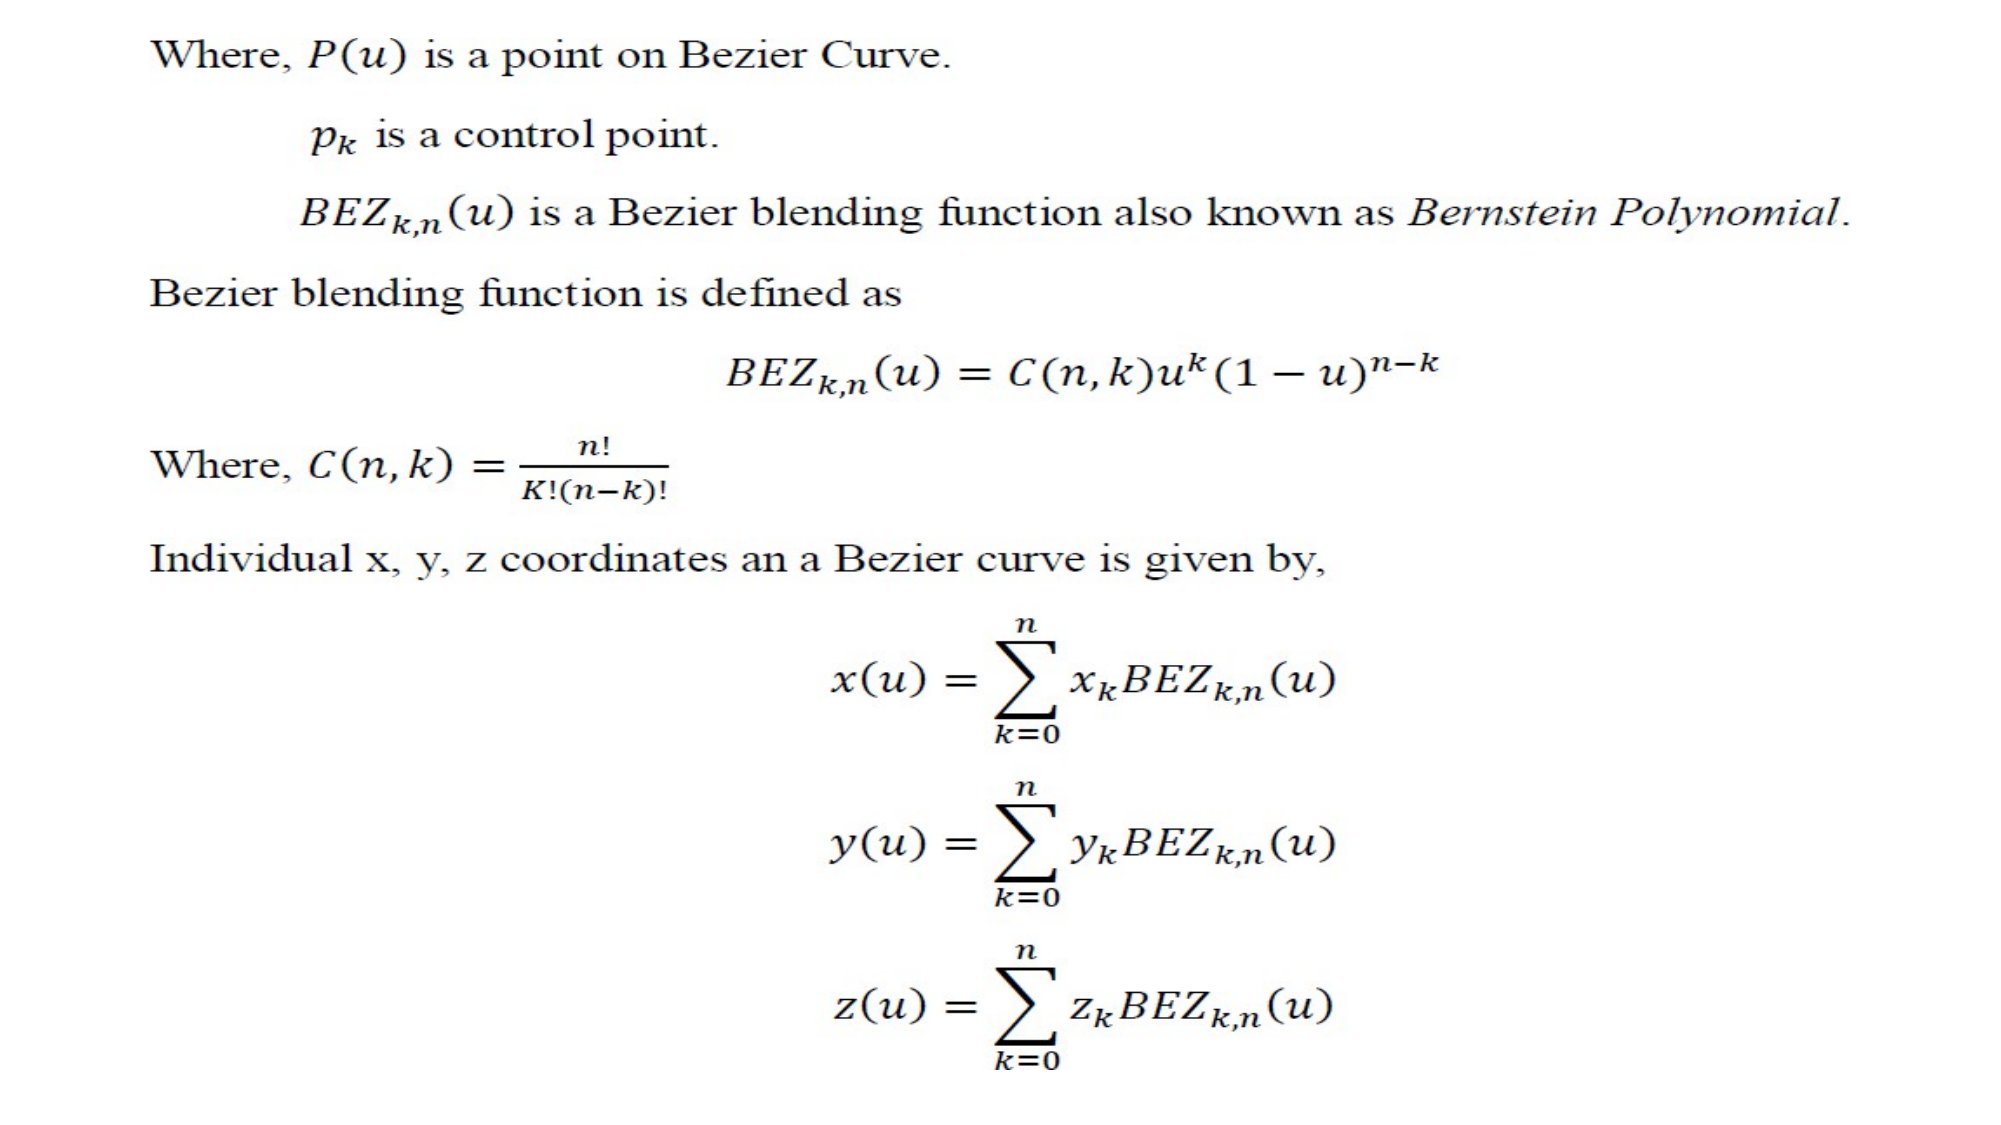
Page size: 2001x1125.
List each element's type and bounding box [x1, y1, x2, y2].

picture [149, 38, 1851, 1071]
